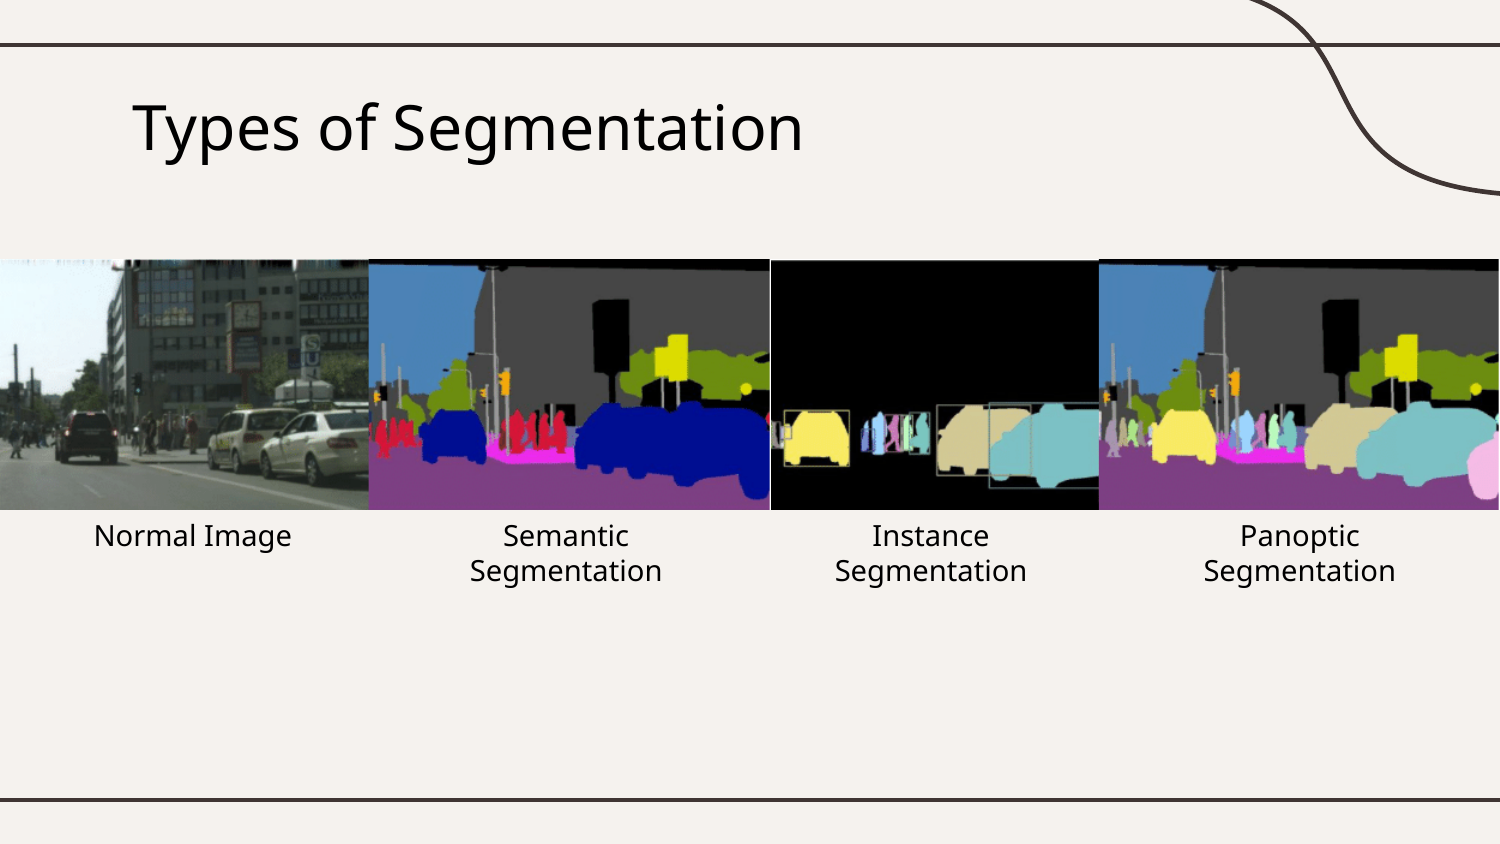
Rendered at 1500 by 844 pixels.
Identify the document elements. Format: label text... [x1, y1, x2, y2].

text_box Panoptic Segmentation [1177, 519, 1423, 595]
text_box Instance Segmentation [809, 519, 1054, 595]
title Types of Segmentation [116, 72, 890, 167]
text_box Normal Image [78, 519, 324, 560]
picture [0, 259, 1500, 510]
text_box Semantic Segmentation [443, 519, 689, 595]
